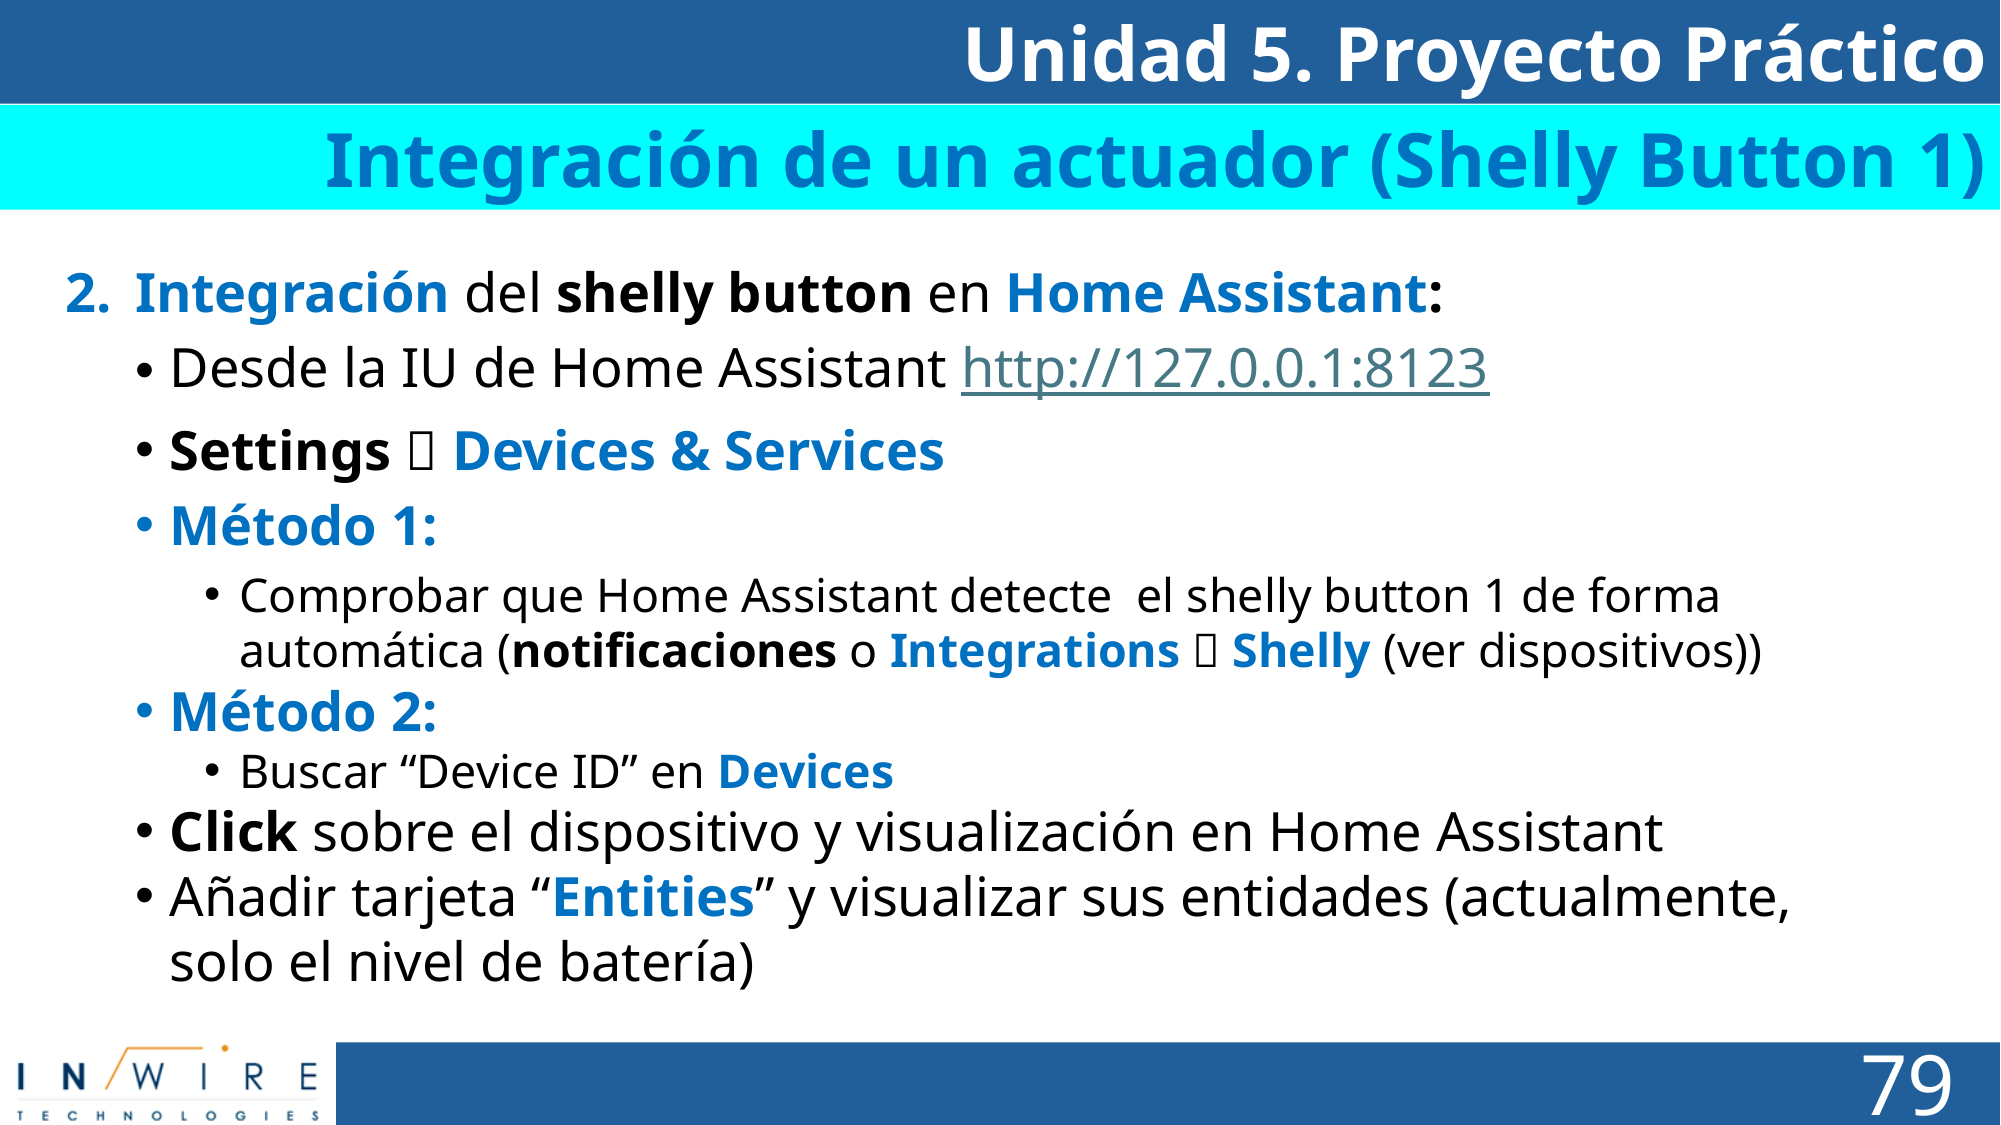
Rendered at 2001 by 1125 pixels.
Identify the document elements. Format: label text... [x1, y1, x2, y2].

list Integración del shelly button en Home Assistant: Desde la IU de Home Assistant http://127.0.0.1:8123 Settings  Devices & Services Método 1: Comprobar que Home Assistant detecte el shelly button 1 de forma automática (notificaciones o Integrations  Shelly (ver dispositivos)) Método 2: Buscar “Device ID” en Devices Click sobre el dispositivo y visualización en Home Assistant Añadir tarjeta “Entities” y visualizar sus entidades (actualmente, solo el nivel de batería) [50, 251, 1828, 1014]
text_box Unidad 5. Proyecto Práctico [0, 0, 2000, 104]
picture [0, 1037, 336, 1125]
text_box Integración de un actuador (Shelly Button 1) [0, 104, 2000, 210]
